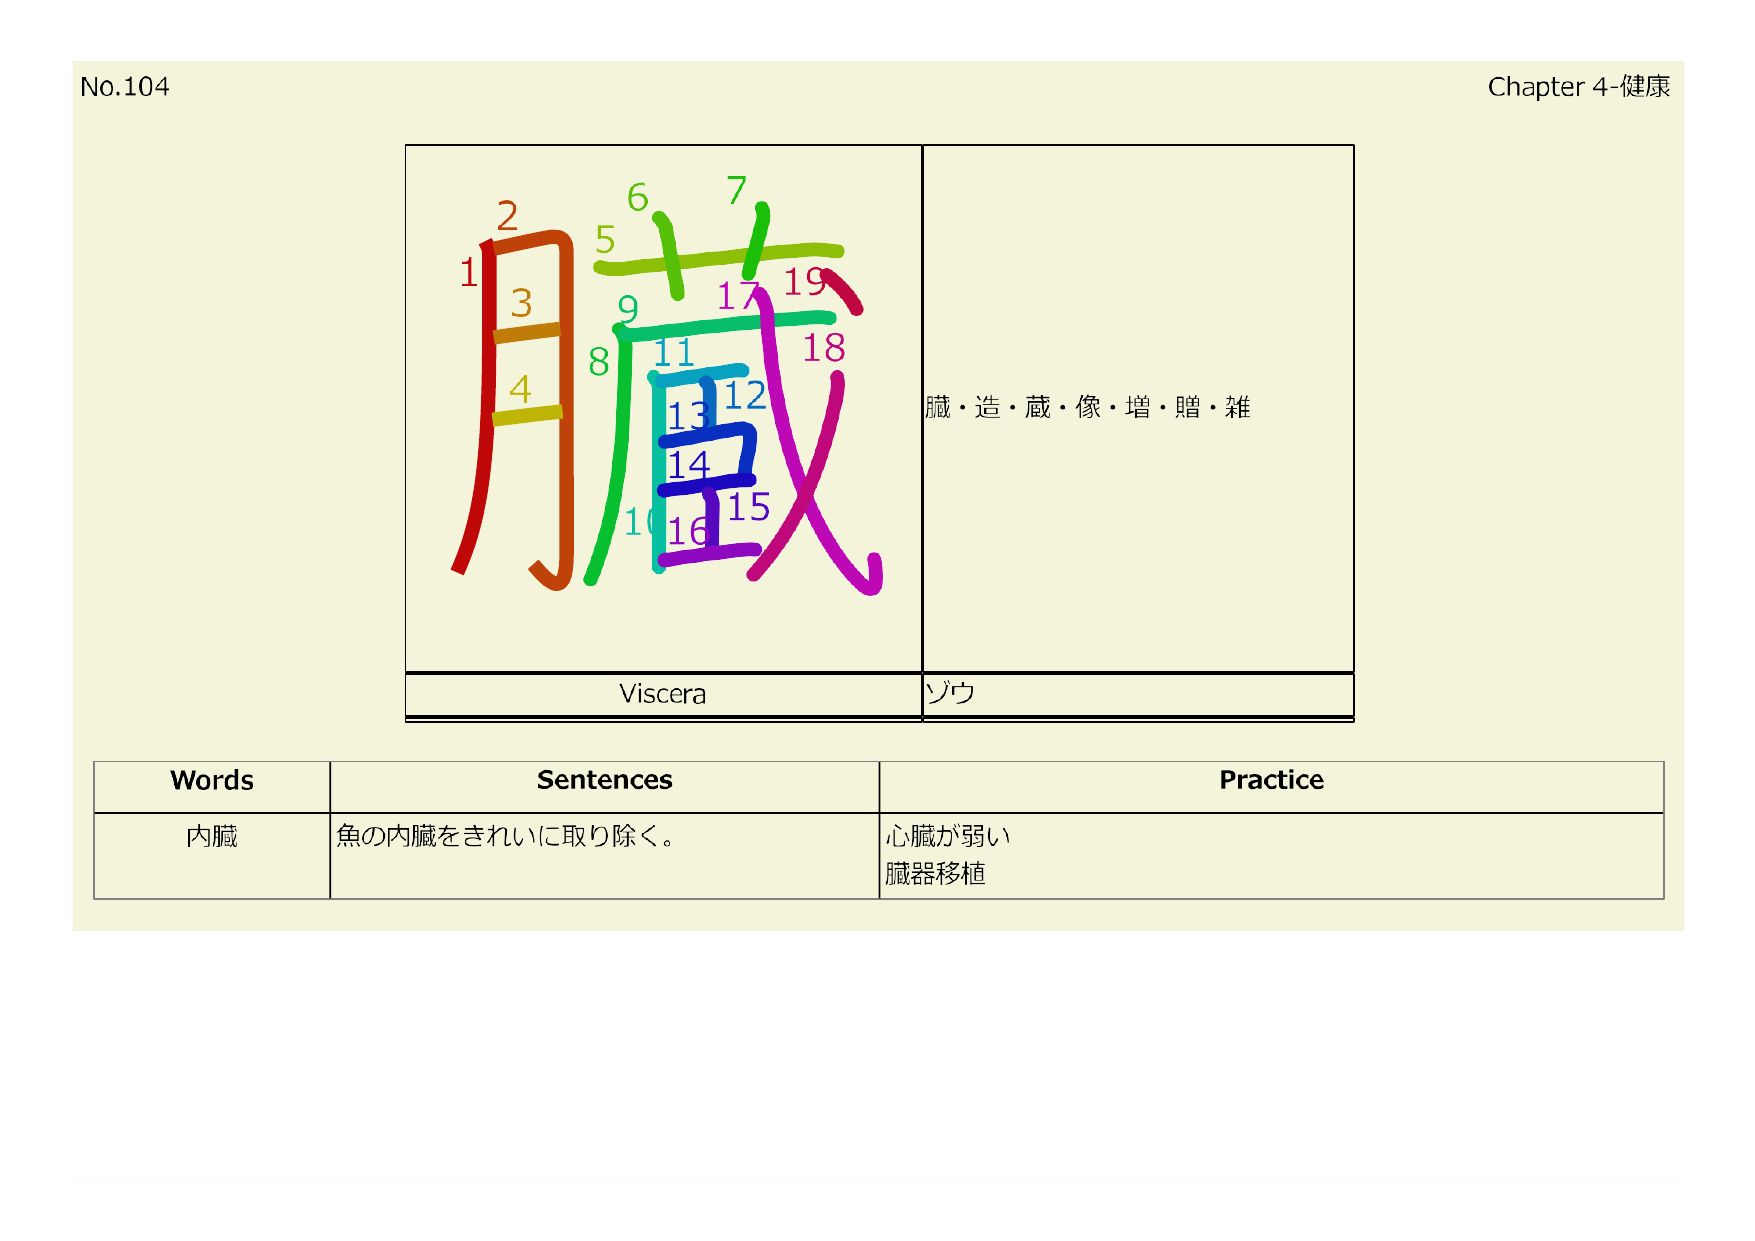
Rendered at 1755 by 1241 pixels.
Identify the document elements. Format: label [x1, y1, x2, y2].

text_box [329, 761, 1664, 899]
text_box [82, 76, 169, 96]
text_box [1489, 75, 1586, 101]
picture [188, 824, 237, 847]
text_box [72, 60, 1685, 932]
picture [170, 769, 254, 790]
text_box [404, 143, 1356, 724]
picture [1593, 74, 1670, 97]
